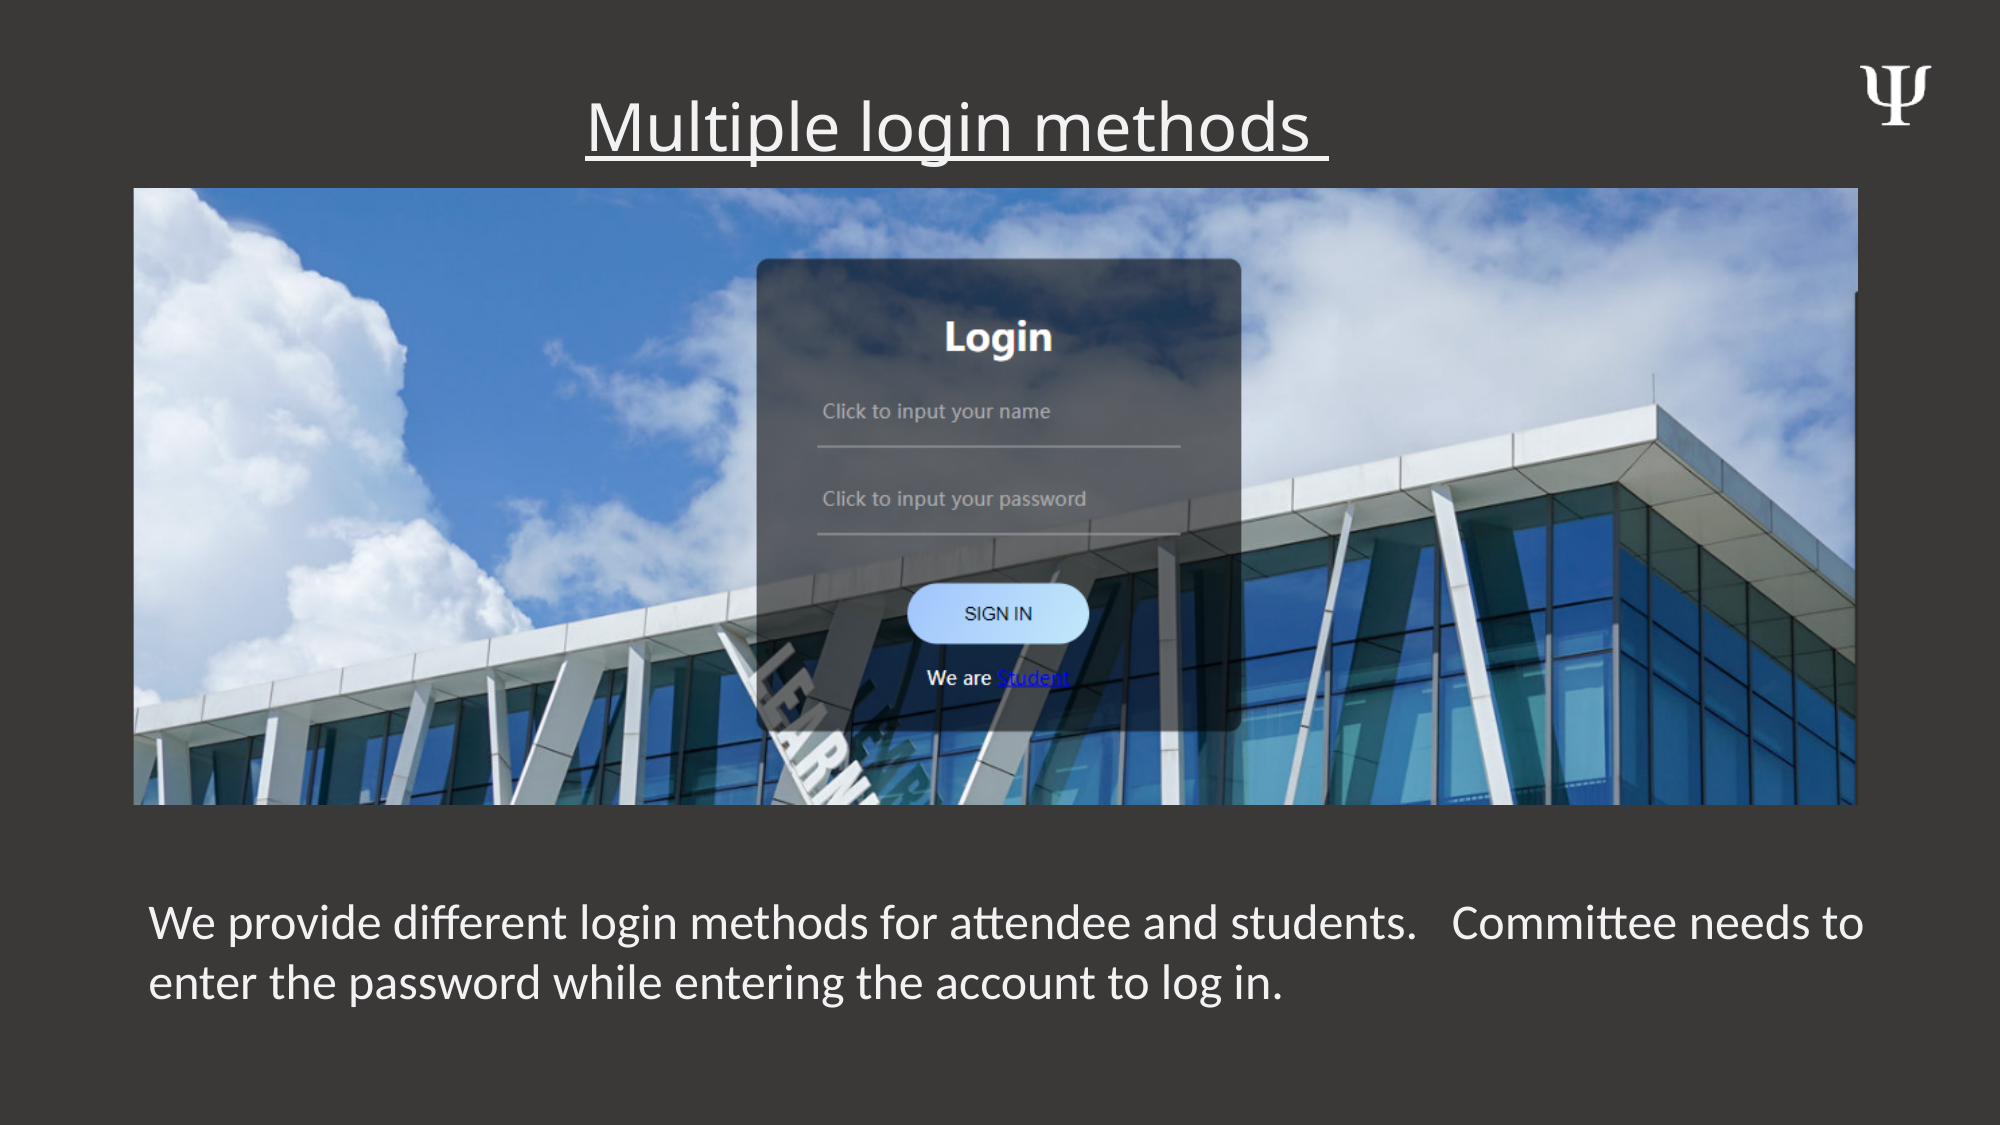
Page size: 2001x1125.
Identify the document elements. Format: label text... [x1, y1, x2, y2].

text_box We provide different login methods for attendee and students. Committee needs to enter the password while entering the account to log in. [133, 881, 1887, 1017]
picture [133, 188, 1858, 813]
text_box Multiple login methods [570, 77, 1450, 172]
picture [1850, 54, 1942, 146]
